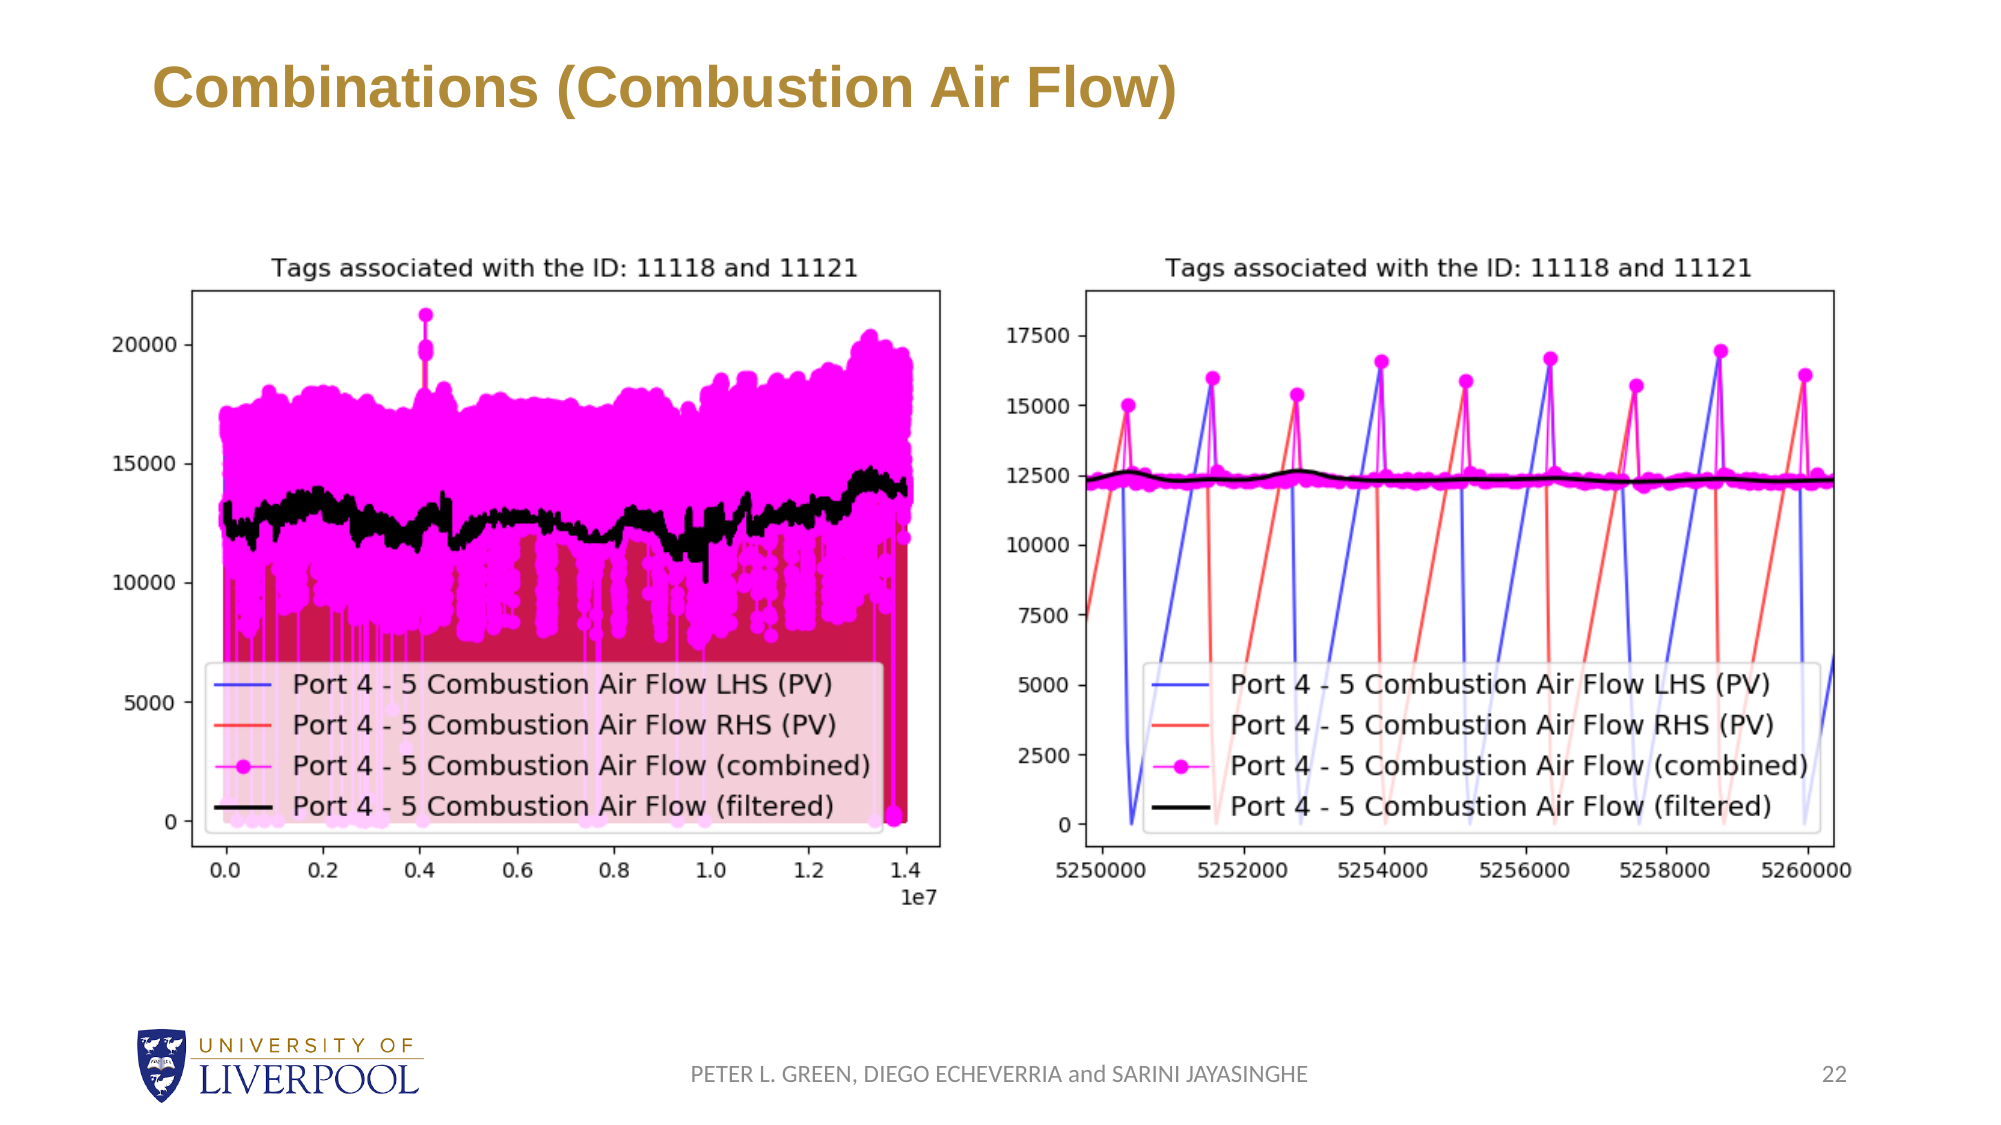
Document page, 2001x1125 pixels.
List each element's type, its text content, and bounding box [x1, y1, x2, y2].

slide_number 22 [1412, 1042, 1863, 1103]
footer PETER L. GREEN, DIEGO ECHEVERRIA and SARINI JAYASINGHE [662, 1042, 1338, 1103]
title Combinations (Combustion Air Flow) [137, 59, 1863, 118]
picture [71, 203, 1930, 927]
picture [137, 1029, 424, 1103]
